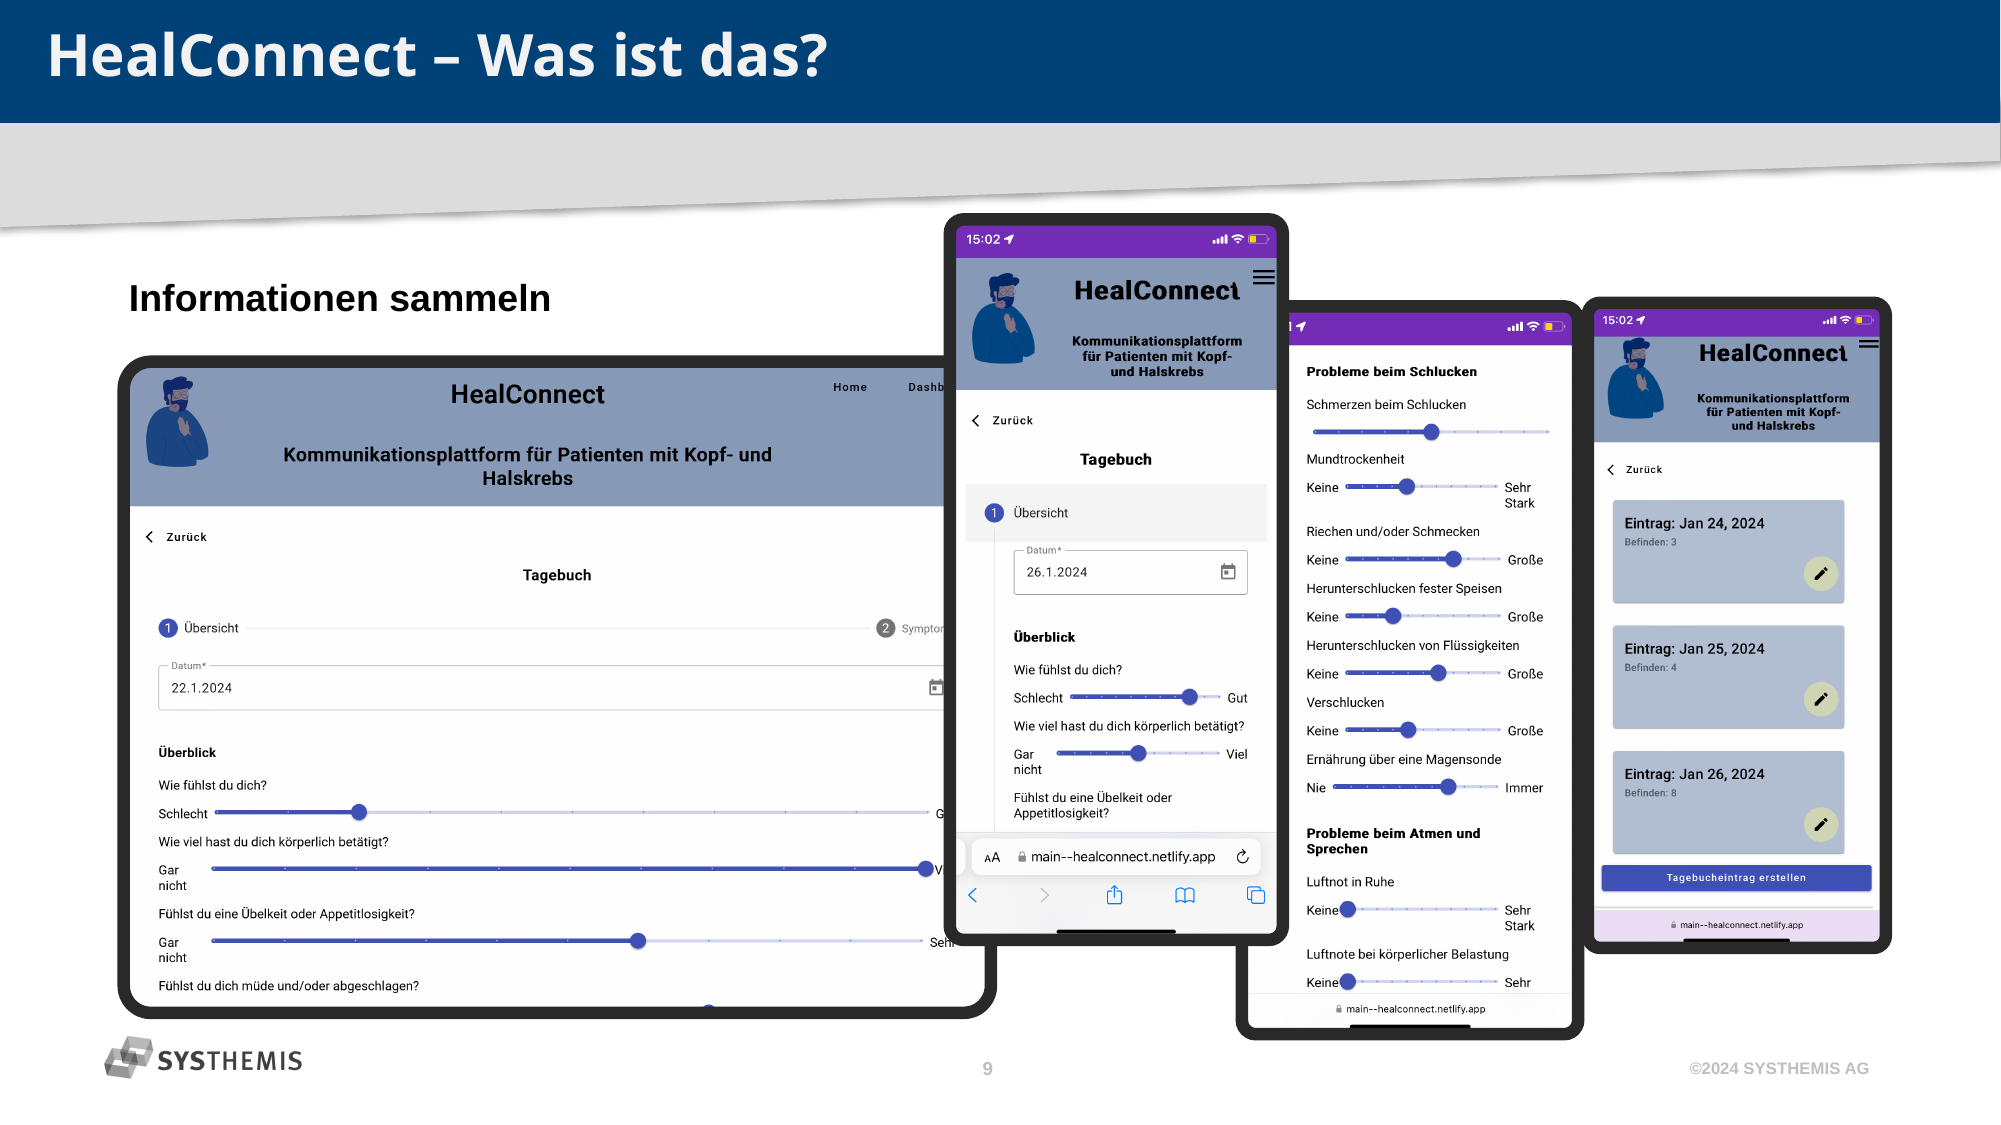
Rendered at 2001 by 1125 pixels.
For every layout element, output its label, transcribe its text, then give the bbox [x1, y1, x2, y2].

list HealConnect – Was ist das? [31, 10, 1863, 118]
text_box Informationen sammeln [114, 266, 943, 327]
picture [123, 219, 1579, 1035]
picture [1587, 302, 1887, 949]
